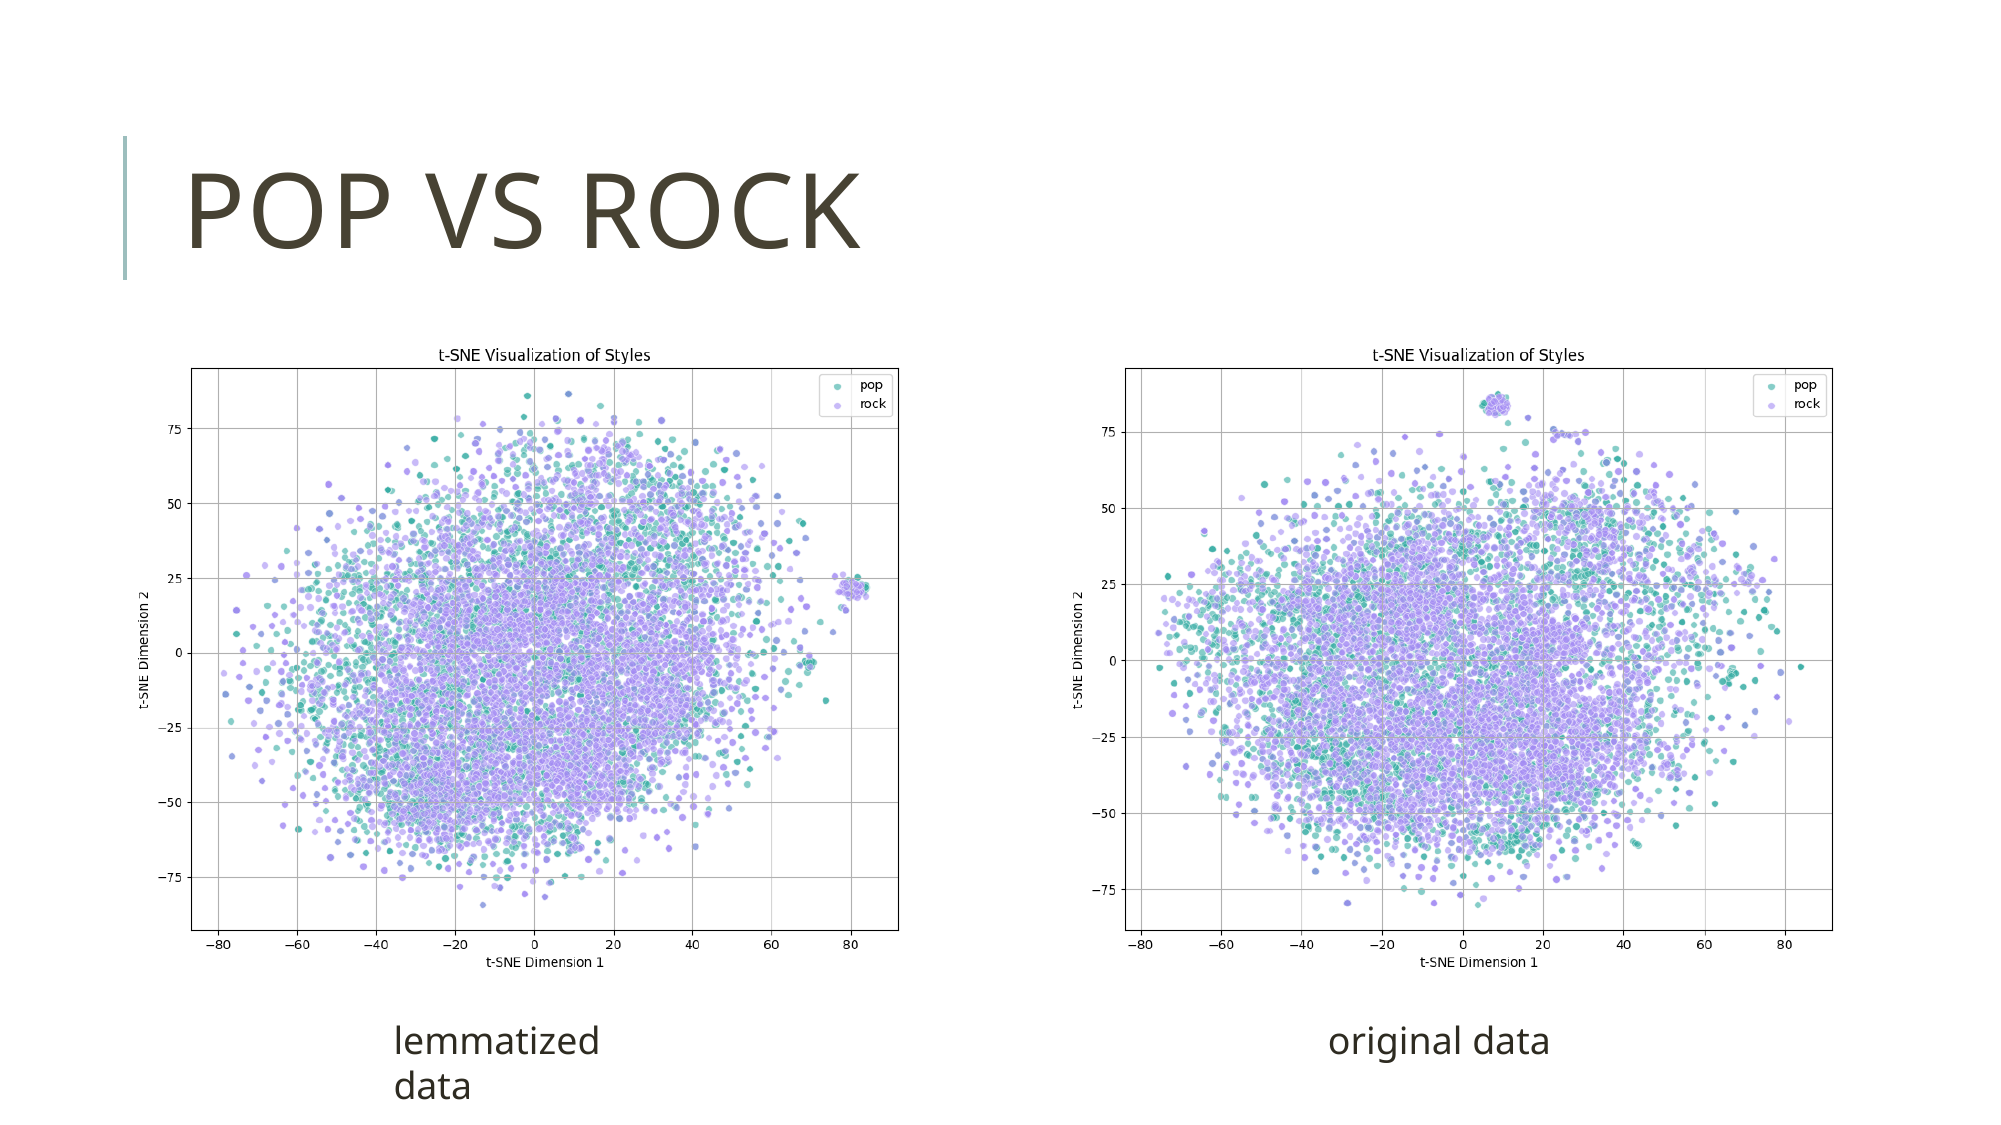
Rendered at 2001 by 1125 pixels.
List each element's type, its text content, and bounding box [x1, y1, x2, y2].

picture [1010, 279, 1924, 1010]
title POP vs rock [168, 96, 1763, 342]
picture [76, 279, 989, 1010]
text_box lemmatized data [378, 1019, 687, 1115]
text_box original data [1313, 1019, 1622, 1070]
